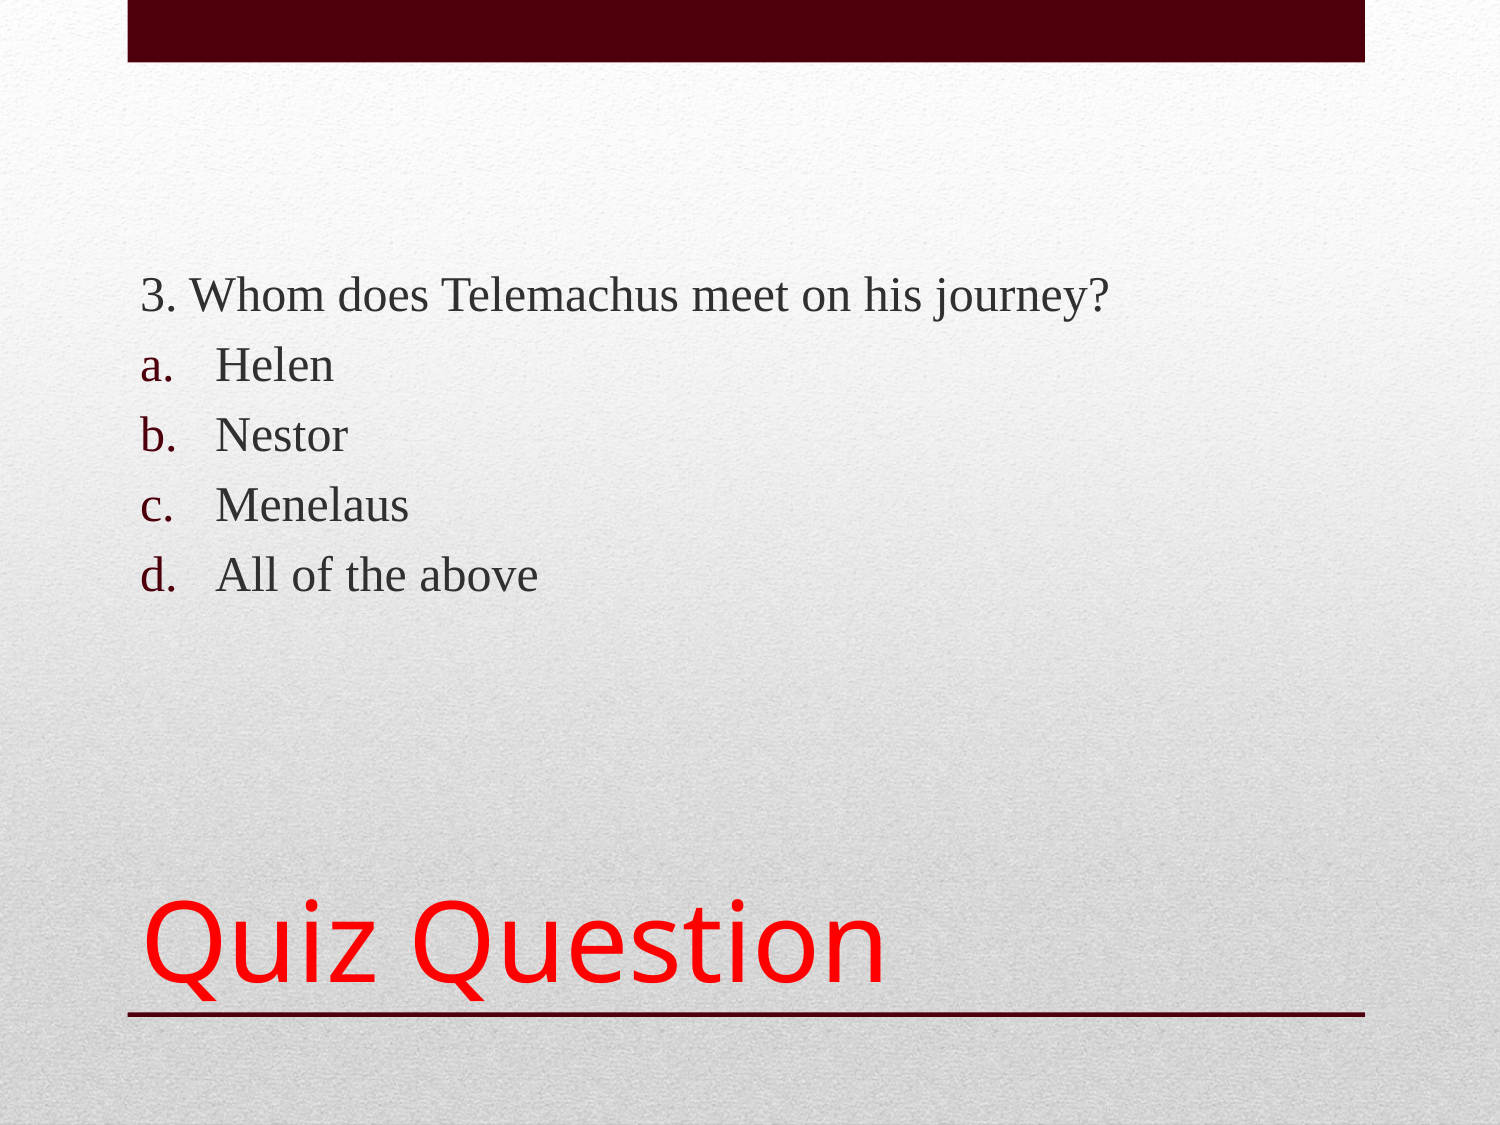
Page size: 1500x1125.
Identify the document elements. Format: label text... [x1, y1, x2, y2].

list 3. Whom does Telemachus meet on his journey? Helen Nestor Menelaus All of the above [125, 112, 1363, 750]
title Quiz Question [125, 750, 1238, 1013]
